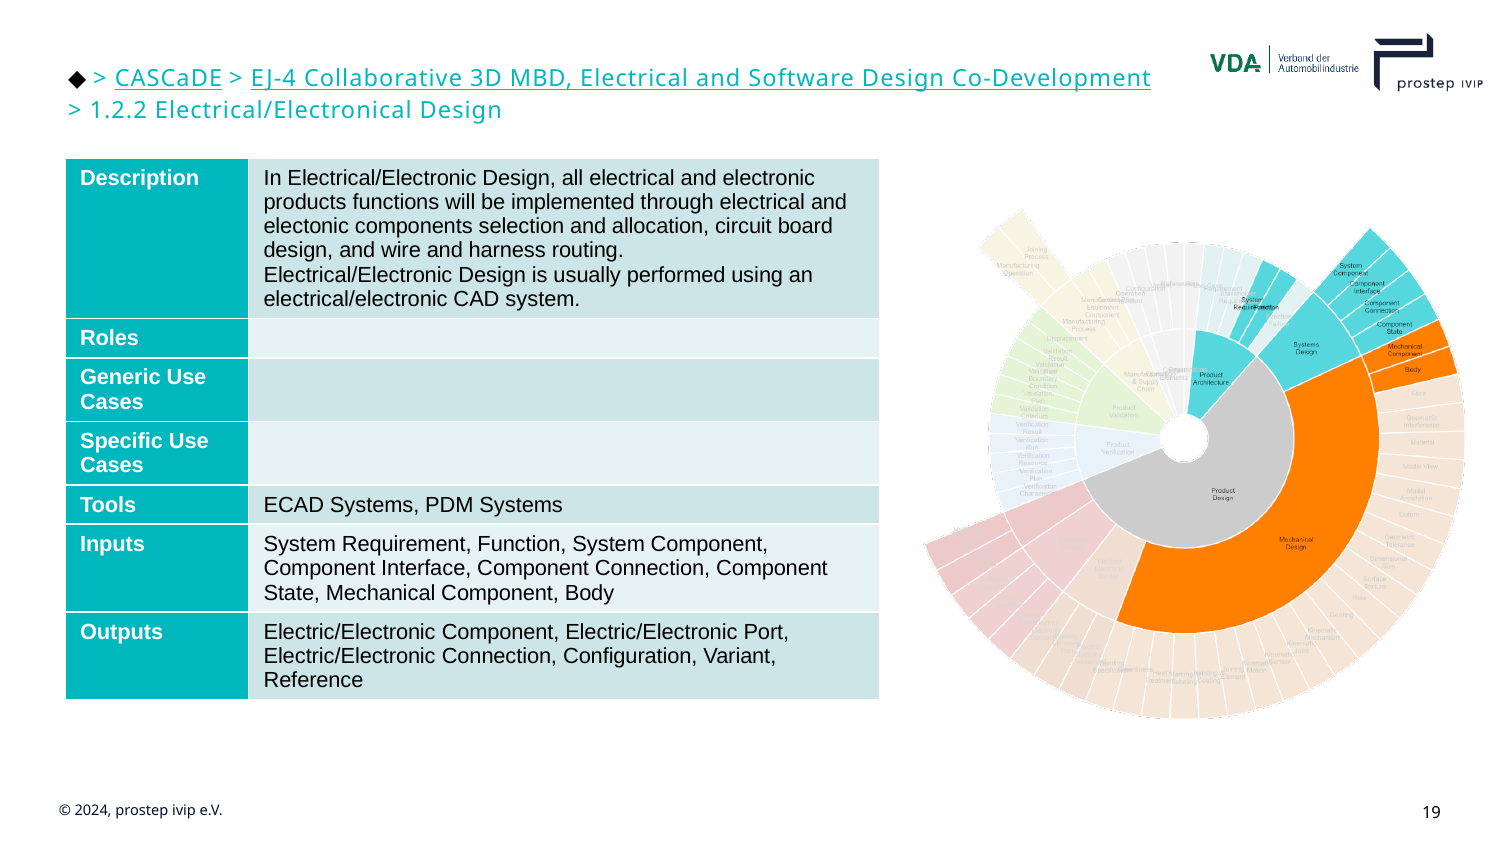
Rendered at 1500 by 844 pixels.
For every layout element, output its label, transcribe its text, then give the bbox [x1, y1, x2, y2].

table_cell Electric/Electronic Component, Electric/Electronic Port, Electric/Electronic Connection, Configuration, Variant, Reference [249, 613, 879, 699]
table_cell Roles [66, 319, 248, 357]
table_cell ECAD Systems, PDM Systems [249, 486, 879, 523]
table_cell System Requirement, Function, System Component, Component Interface, Component Connection, Component State, Mechanical Component, Body [249, 525, 879, 611]
table_cell [249, 319, 879, 357]
table_cell Inputs [66, 525, 248, 611]
picture [1208, 43, 1360, 75]
table_header In Electrical/Electronic Design, all electrical and electronic products functions will be implemented through electrical and electonic components selection and allocation, circuit board design, and wire and harness routing. Electrical/Electronic Design is usually performed using an electrical/electronic CAD system. [249, 159, 879, 318]
table_cell Outputs [66, 613, 248, 699]
title ◆ > CASCaDE > EJ-4 Collaborative 3D MBD, Electrical and Software Design Co-Development > 1.2.2 Electrical/Electronical Design [53, 55, 1177, 158]
table_cell Tools [66, 486, 248, 523]
table_cell [249, 359, 879, 421]
table_header Description [66, 159, 248, 318]
table_cell Specific Use Cases [66, 422, 248, 484]
table_cell Generic Use Cases [66, 359, 248, 421]
table_cell [249, 422, 879, 484]
picture [903, 157, 1465, 719]
picture [1373, 32, 1483, 92]
